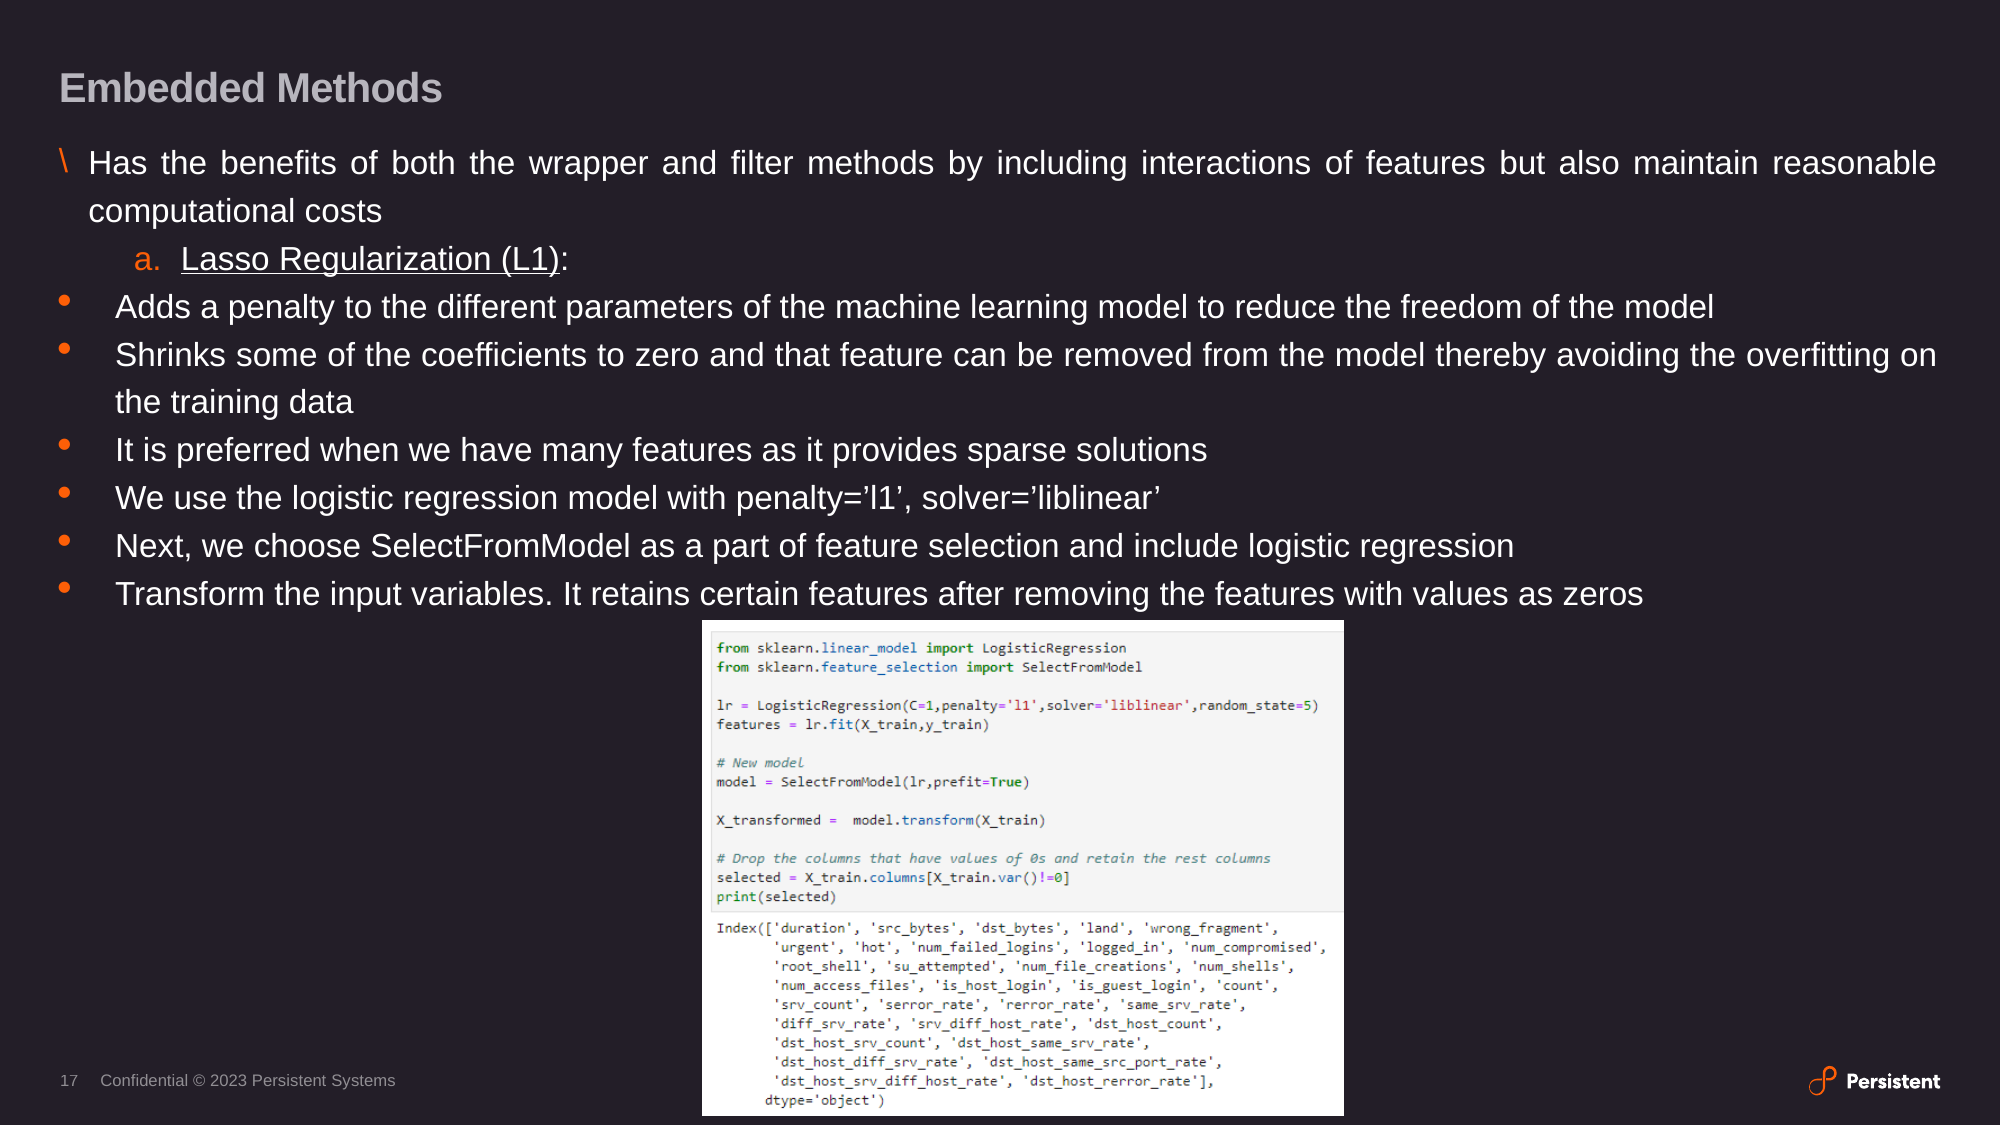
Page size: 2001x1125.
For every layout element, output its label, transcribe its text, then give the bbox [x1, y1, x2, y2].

title Embedded Methods [59, 59, 1941, 119]
list Has the benefits of both the wrapper and filter methods by including interactions of features but also maintain reasonable computational costs Lasso Regularization (L1): Adds a penalty to the different parameters of the machine learning model to reduce the freedom of the model Shrinks some of the coefficients to zero and that feature can be removed from the model thereby avoiding the overfitting on the training data It is preferred when we have many features as it provides sparse solutions We use the logistic regression model with penalty=’l1’, solver=’liblinear’ Next, we choose SelectFromModel as a part of feature selection and include logistic regression Transform the input variables. It retains certain features after removing the features with values as zeros [58, 133, 1941, 992]
slide_number 17 [60, 1034, 79, 1125]
picture [702, 620, 1344, 1116]
